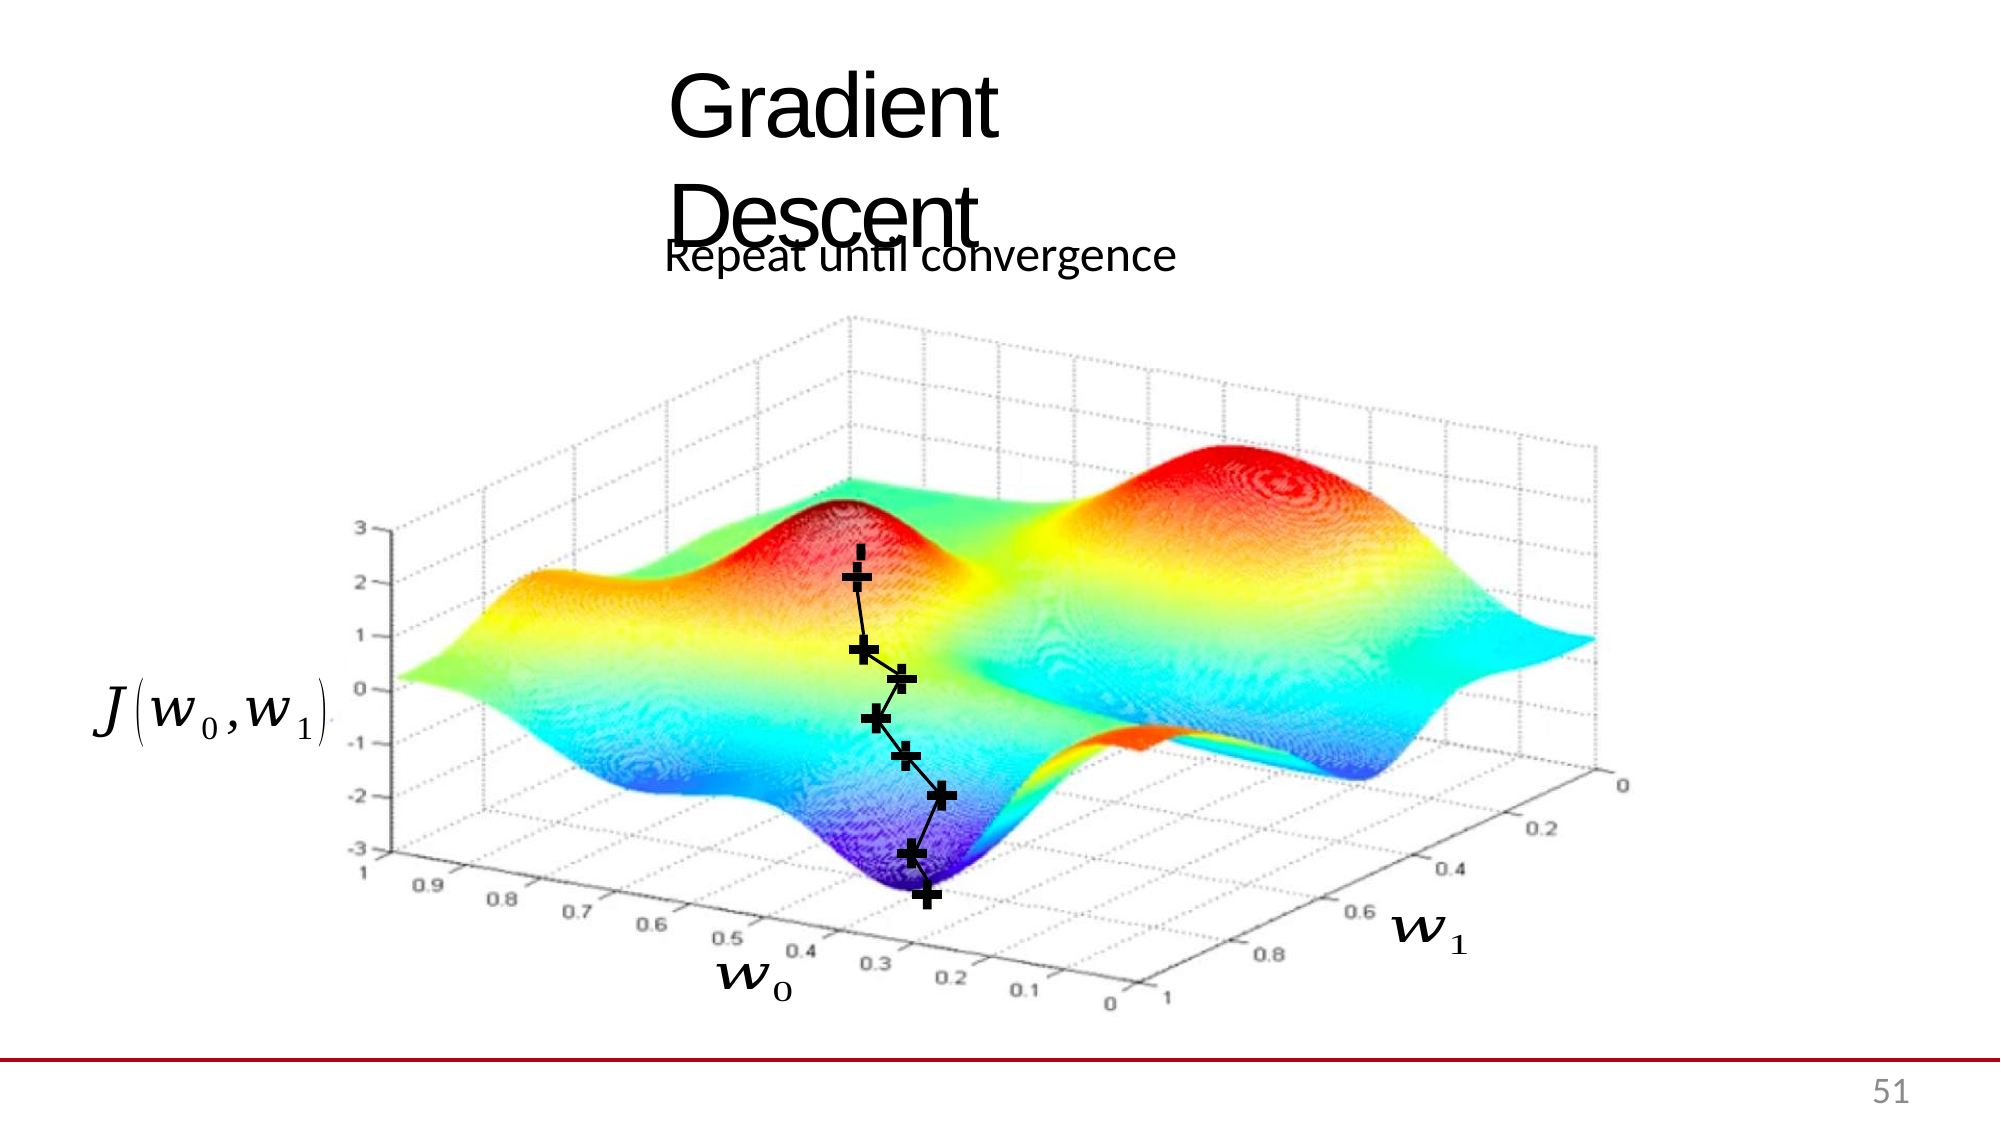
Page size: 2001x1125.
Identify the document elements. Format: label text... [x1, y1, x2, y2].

text_box [859, 654, 868, 665]
text_box [871, 703, 881, 715]
text_box [325, 309, 1635, 1018]
text_box [937, 799, 947, 811]
text_box Repeat until convergence [662, 219, 1476, 282]
text_box [922, 898, 932, 910]
text_box [856, 549, 866, 561]
slide_number 51 [1449, 1065, 1910, 1122]
text_box [856, 543, 866, 549]
text_box [907, 857, 916, 869]
text_box [922, 879, 932, 891]
text_box [897, 663, 907, 675]
text_box [907, 838, 916, 849]
text_box [852, 562, 862, 573]
title Gradient Descent [665, 44, 1335, 219]
text_box [871, 722, 881, 734]
text_box [901, 760, 911, 771]
text_box [937, 780, 947, 792]
text_box [859, 634, 868, 646]
text_box [897, 683, 907, 694]
text_box [852, 581, 862, 592]
text_box [901, 740, 911, 752]
